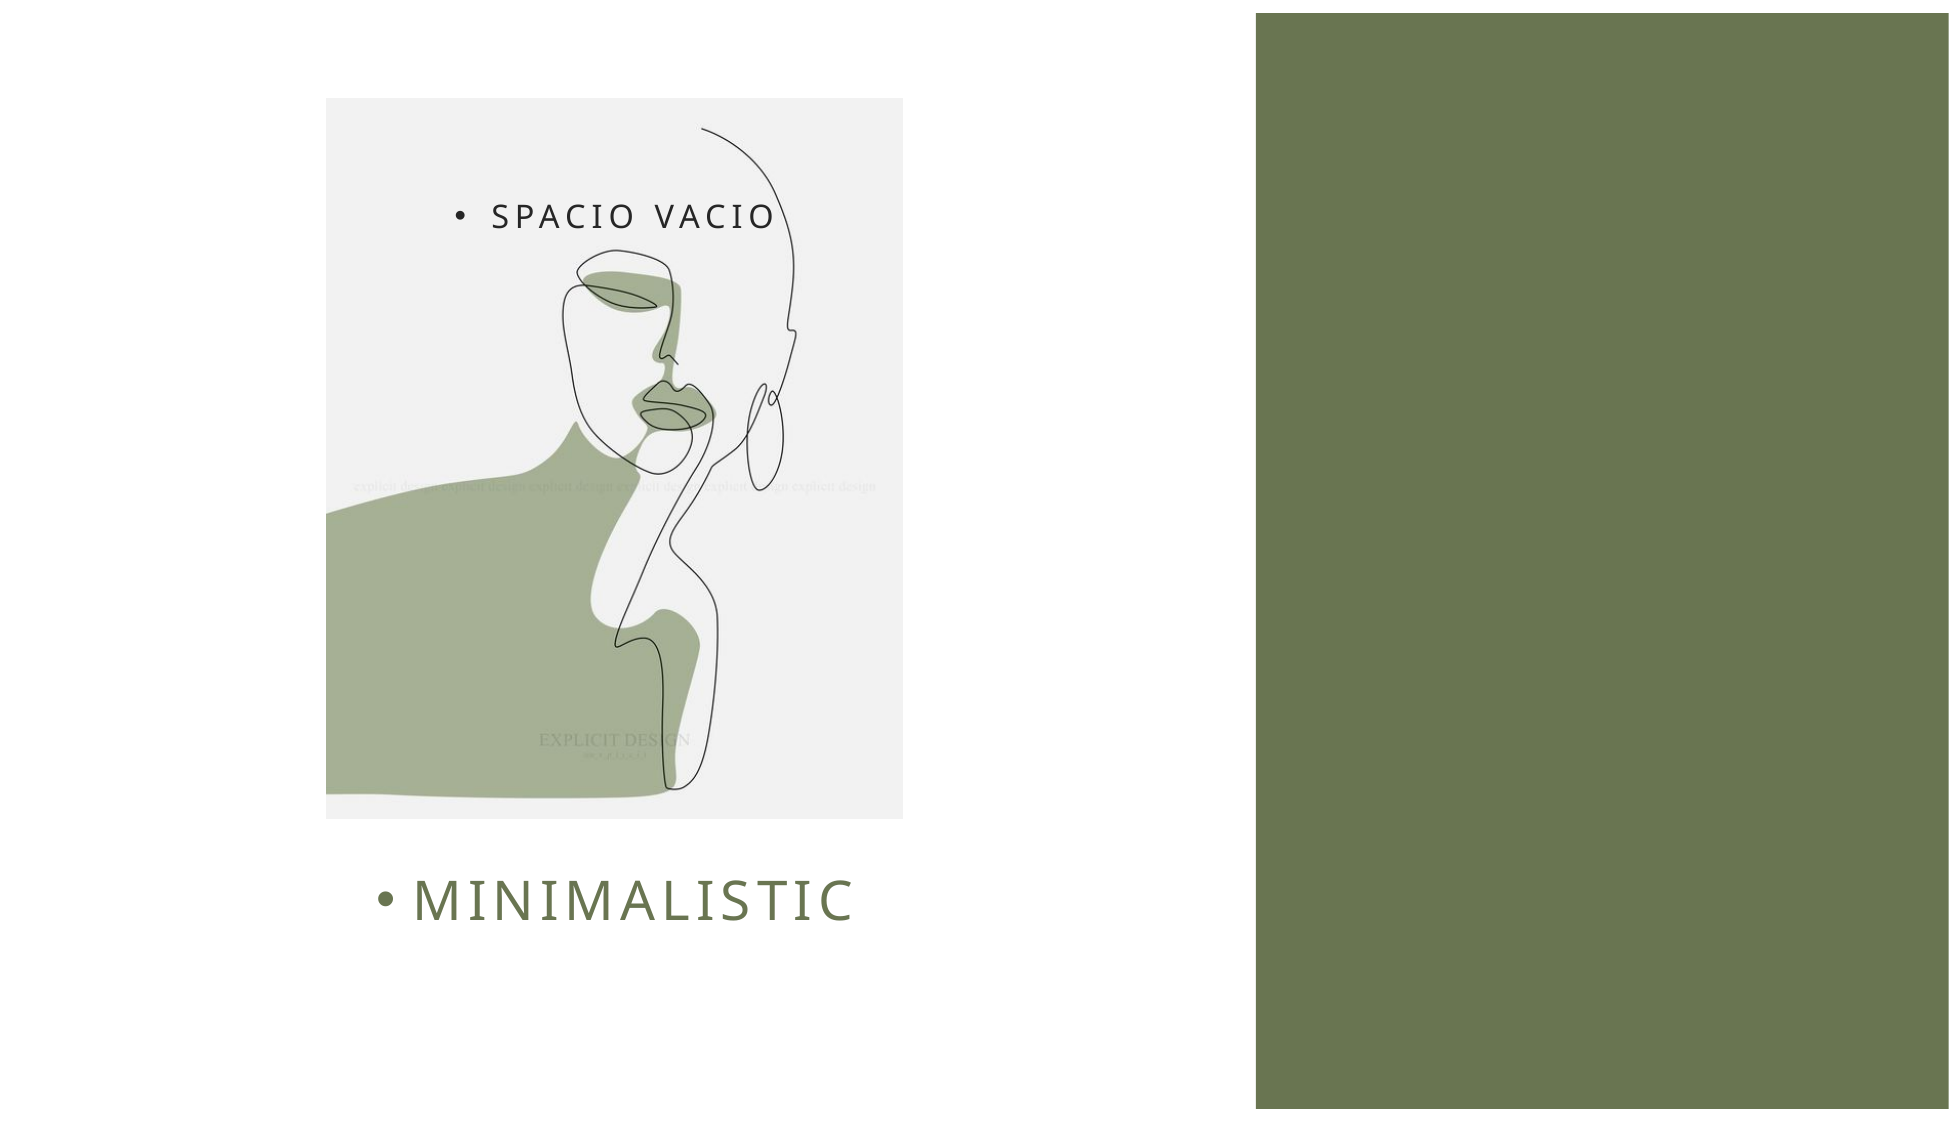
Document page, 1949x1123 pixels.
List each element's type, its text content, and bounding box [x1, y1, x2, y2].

text_box [1255, 12, 1949, 1110]
picture [326, 98, 903, 819]
list MINIMALISTIC [254, 825, 975, 924]
